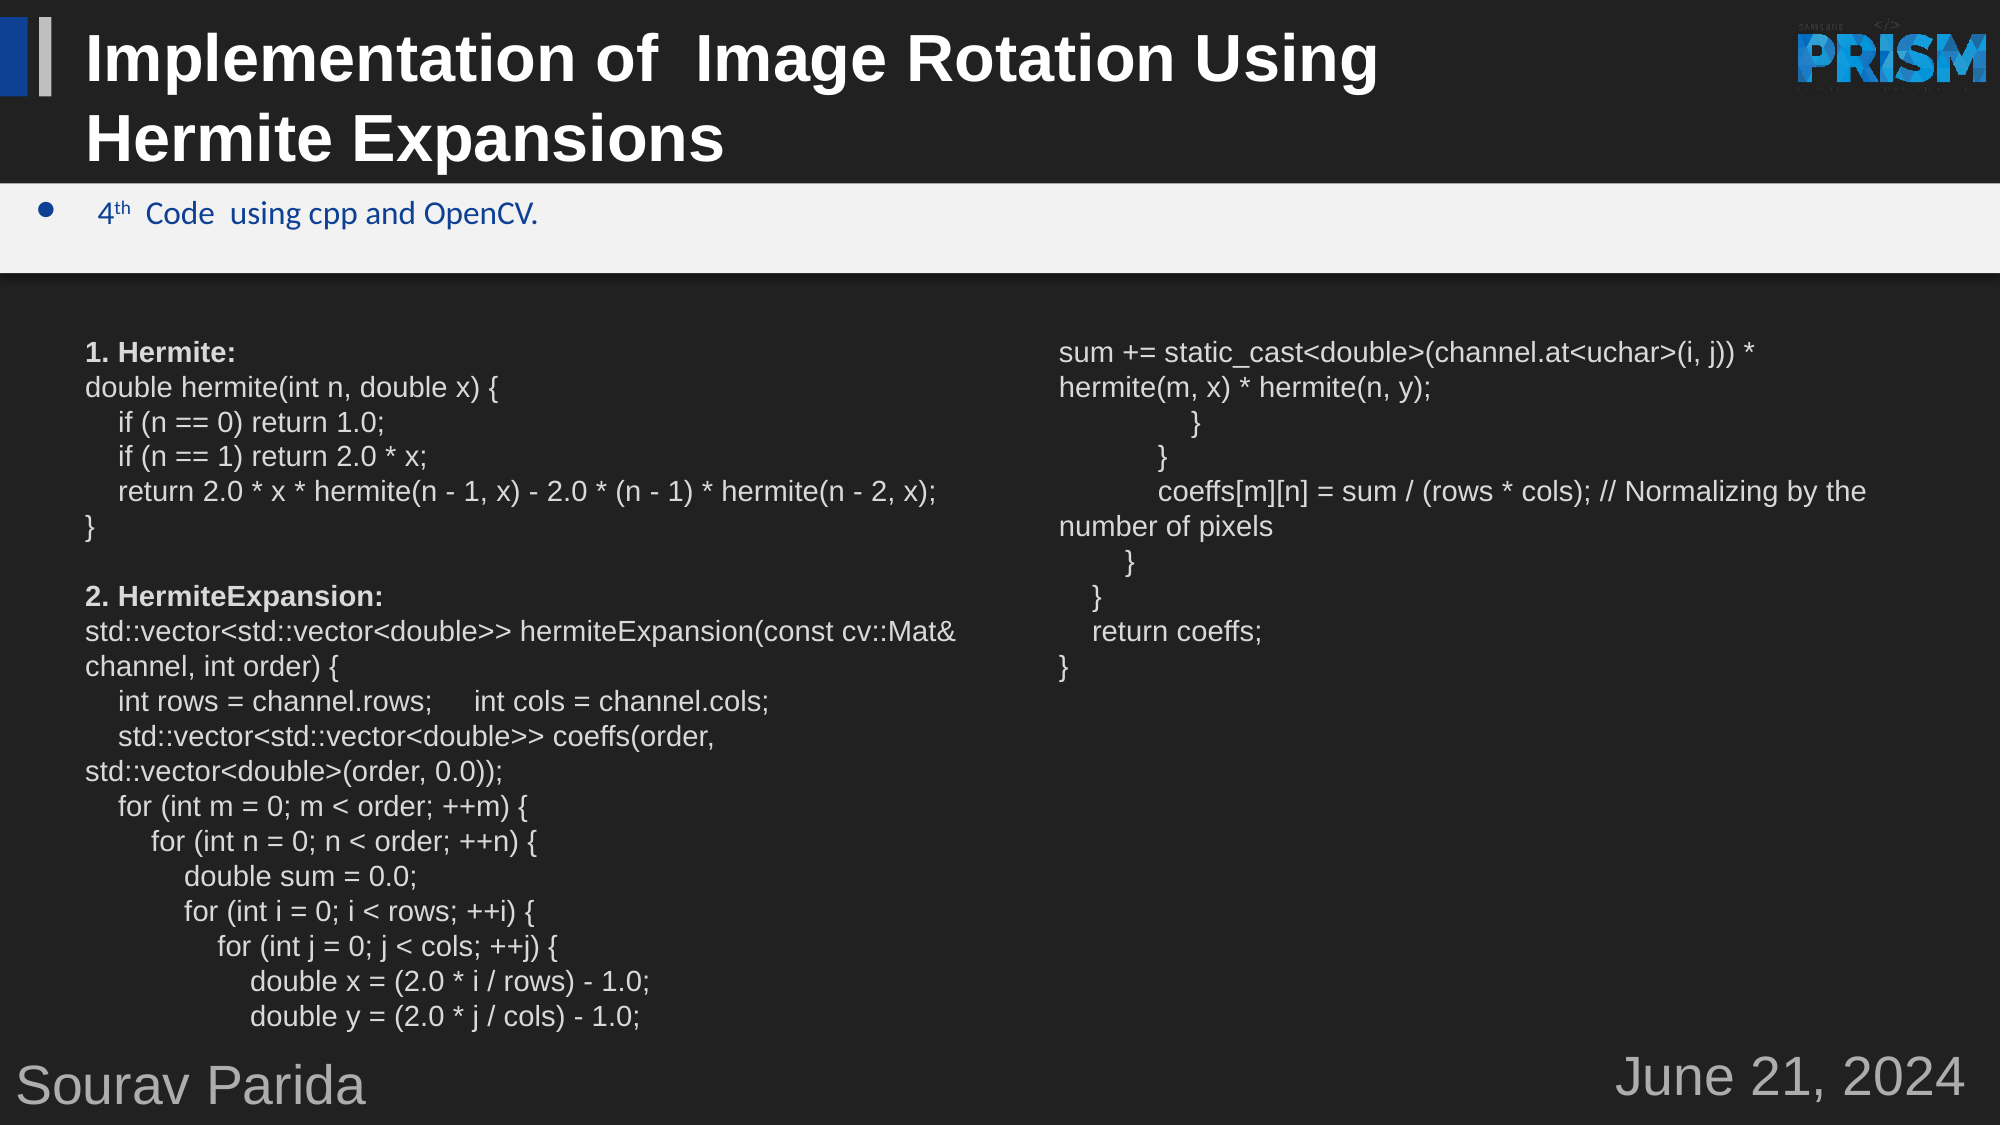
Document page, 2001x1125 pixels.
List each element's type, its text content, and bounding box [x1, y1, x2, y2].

text_box Implementation of Image Rotation Using Hermite Expansions [70, 7, 1613, 183]
text_box 4th Code using cpp and OpenCV. [0, 183, 2000, 274]
text_box sum += static_cast<double>(channel.at<uchar>(i, j)) * hermite(m, x) * hermite(n, y); } } coeffs[m][n] = sum / (rows * cols); // Normalizing by the number of pixels } } return coeffs; } [1044, 325, 1898, 830]
picture [1794, 16, 2000, 96]
text_box June 21, 2024 [1430, 1020, 1982, 1116]
text_box 1. Hermite: double hermite(int n, double x) { if (n == 0) return 1.0; if (n == 1) return 2.0 * x; return 2.0 * x * hermite(n - 1, x) - 2.0 * (n - 1) * hermite(n - 2, x); } 2. HermiteExpansion: std::vector<std::vector<double>> hermiteExpansion(const cv::Mat& channel, int order) { int rows = channel.rows; int cols = channel.cols; std::vector<std::vector<double>> coeffs(order, std::vector<double>(order, 0.0)); for (int m = 0; m < order; ++m) { for (int n = 0; n < order; ++n) { double sum = 0.0; for (int i = 0; i < rows; ++i) { for (int j = 0; j < cols; ++j) { double x = (2.0 * i / rows) - 1.0; double y = (2.0 * j / cols) - 1.0; [70, 325, 978, 1075]
text_box [0, 17, 28, 97]
text_box [39, 17, 52, 97]
text_box Sourav Parida [0, 1029, 551, 1125]
